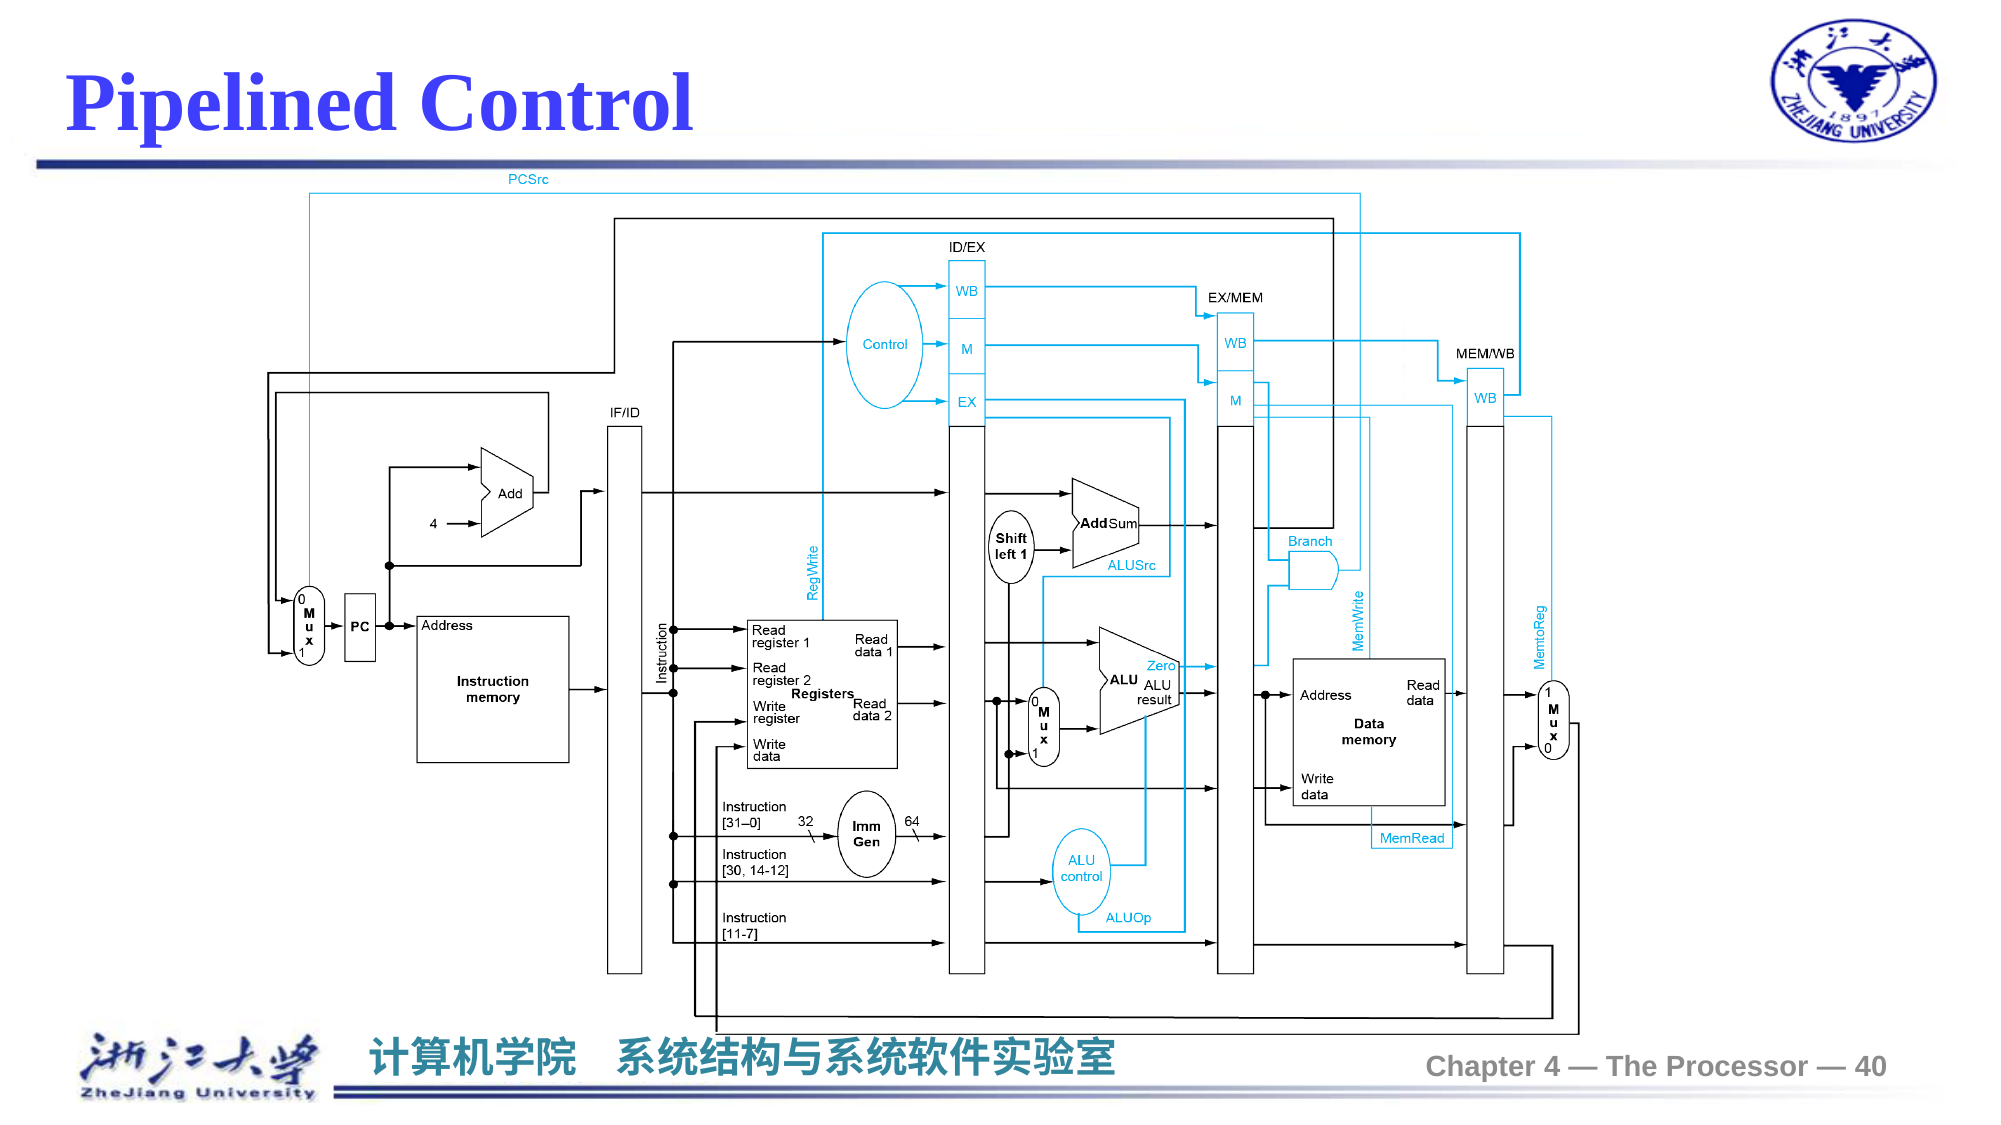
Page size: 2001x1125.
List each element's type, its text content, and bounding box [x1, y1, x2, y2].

picture [9, 0, 1991, 1125]
title Pipelined Control [50, 19, 1772, 176]
footer Chapter 4 — The Processor — 40 [1366, 1035, 1947, 1095]
